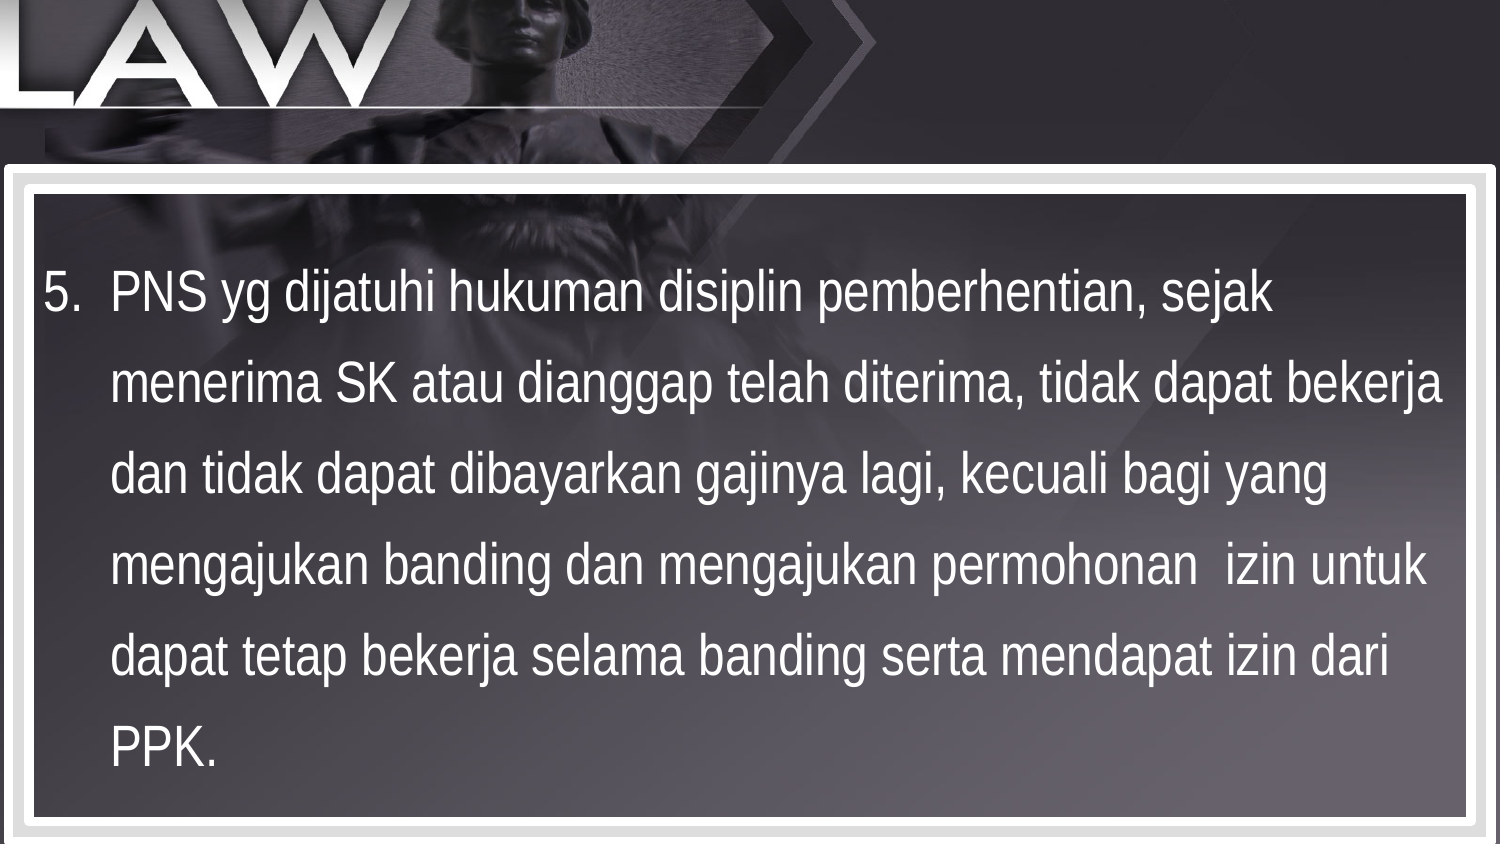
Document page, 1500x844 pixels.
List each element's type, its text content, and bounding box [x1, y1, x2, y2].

picture [31, 191, 1469, 820]
text_box 5. PNS yg dijatuhi hukuman disiplin pemberhentian, sejak menerima SK atau dianggap telah diterima, tidak dapat bekerja dan tidak dapat dibayarkan gajinya lagi, kecuali bagi yang mengajukan banding dan mengajukan permohonan izin untuk dapat tetap bekerja selama banding serta mendapat izin dari PPK. [7, 167, 1493, 844]
picture [0, 0, 1500, 844]
